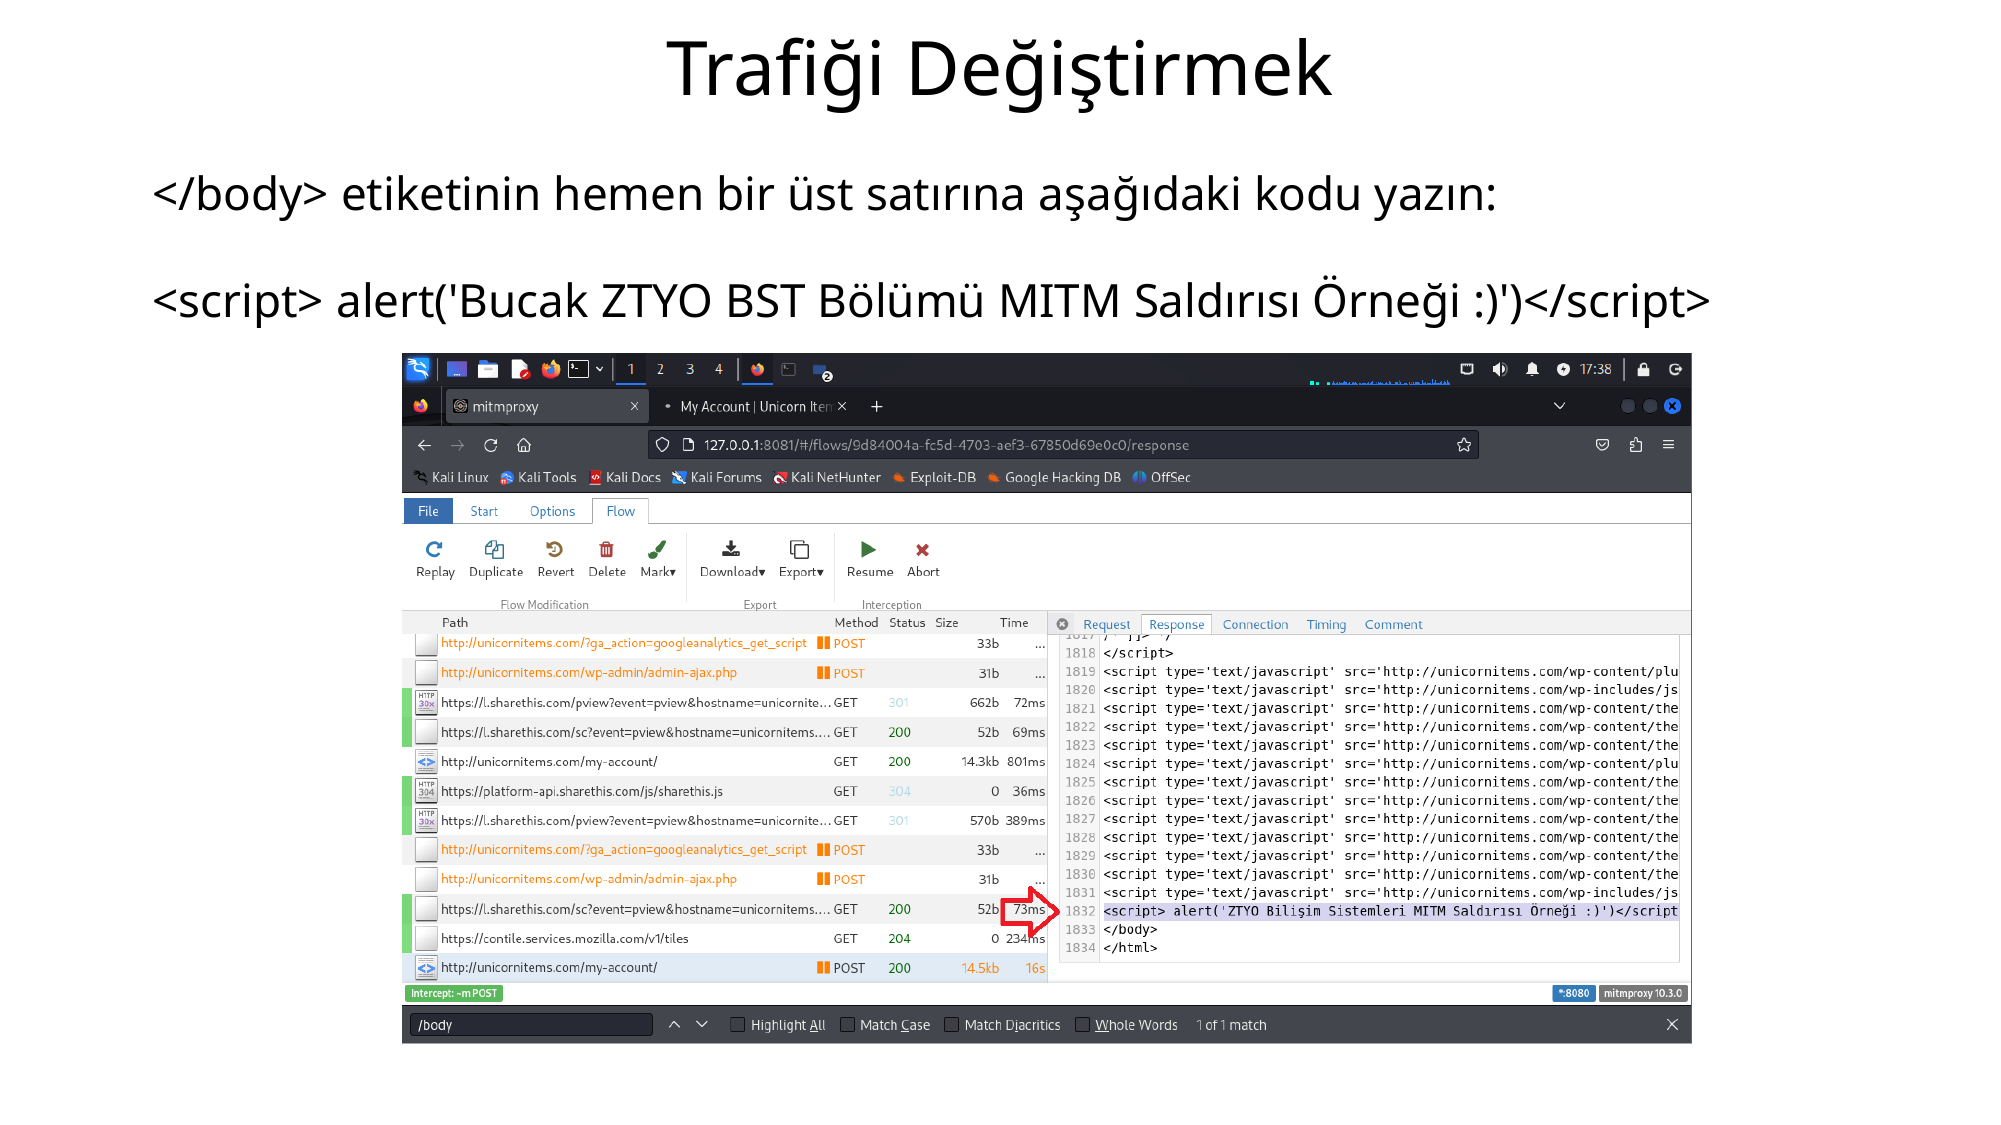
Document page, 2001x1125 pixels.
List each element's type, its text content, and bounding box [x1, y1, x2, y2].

picture [401, 352, 1693, 1045]
list </body> etiketinin hemen bir üst satırına aşağıdaki kodu yazın: <script> alert('Bucak ZTYO BST Bölümü MITM Saldırısı Örneği :)')</script> [137, 129, 1863, 1014]
title Trafiği Değiştirmek [137, 18, 1863, 112]
